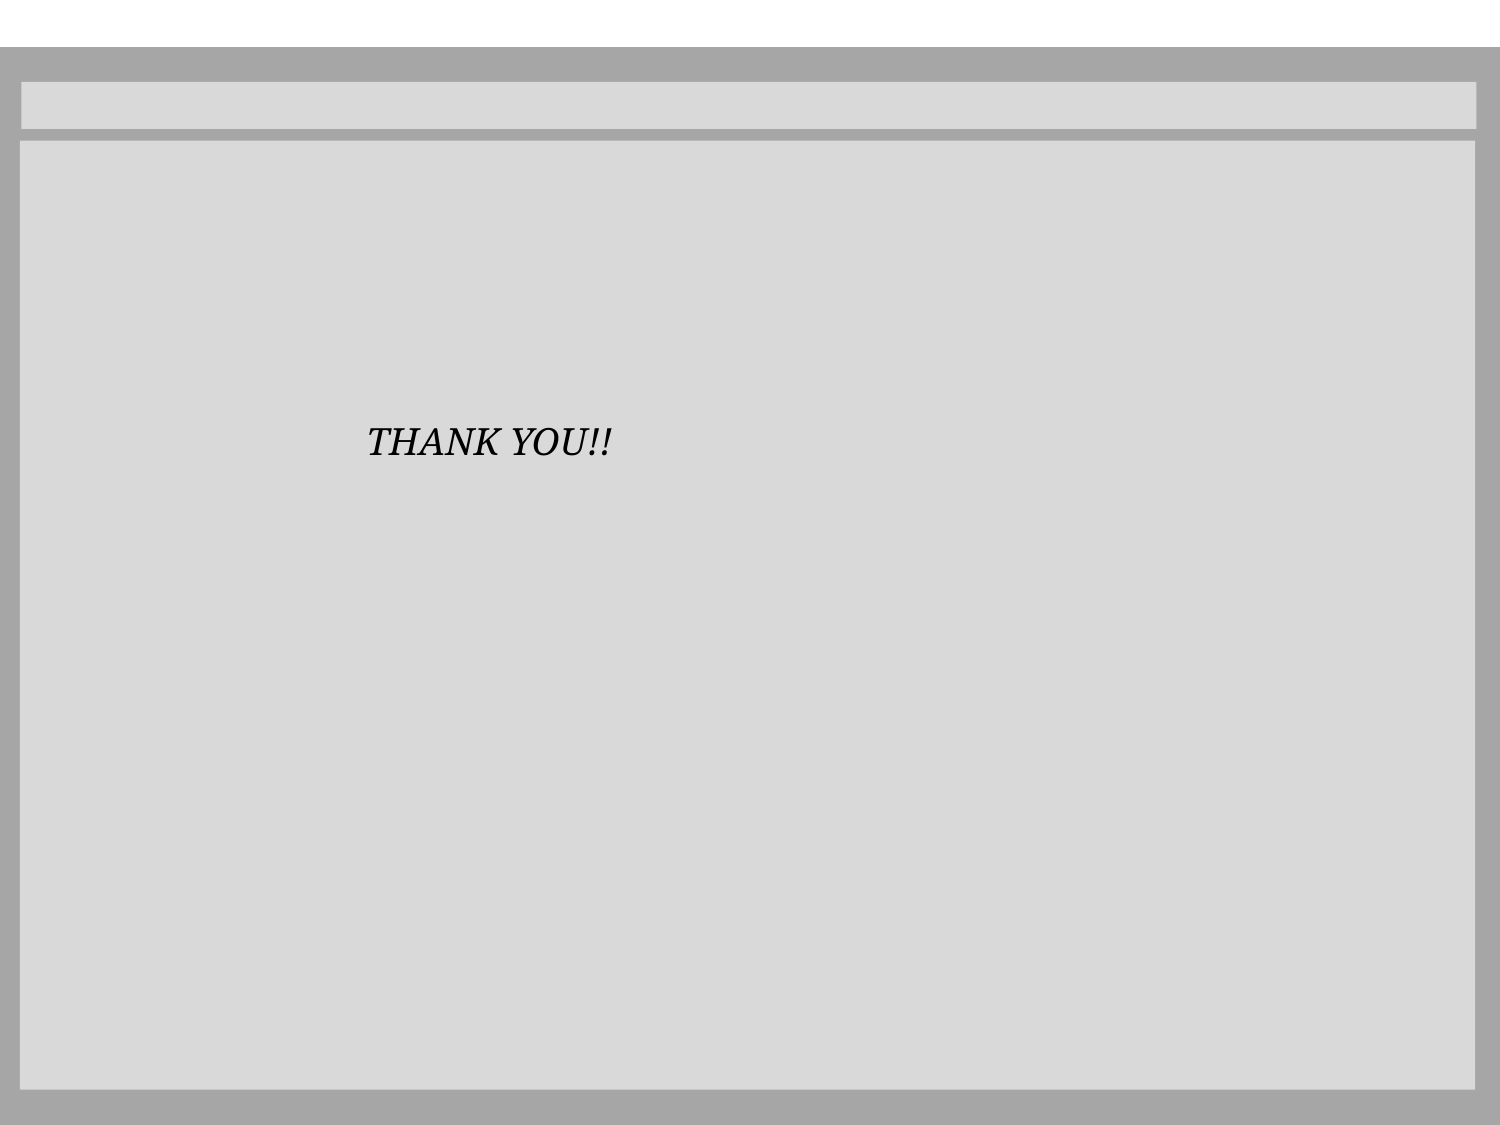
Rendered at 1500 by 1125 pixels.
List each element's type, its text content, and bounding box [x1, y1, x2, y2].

text_box THANK YOU!! [351, 410, 750, 920]
text_box [19, 80, 1479, 131]
text_box [0, 0, 1500, 49]
text_box [18, 138, 1477, 1092]
